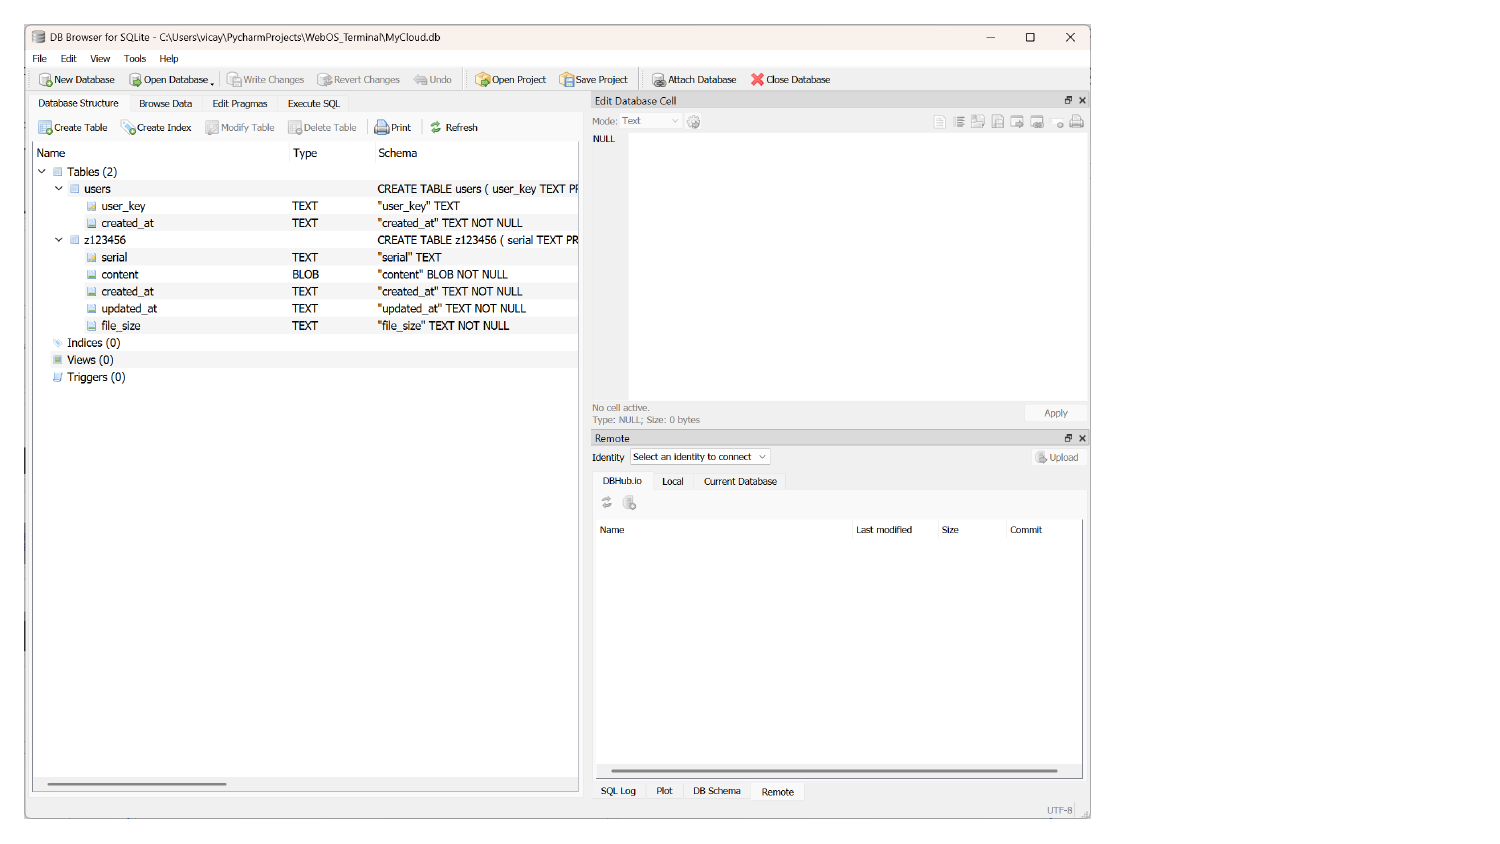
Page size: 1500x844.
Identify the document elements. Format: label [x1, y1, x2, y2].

picture [24, 24, 1091, 819]
